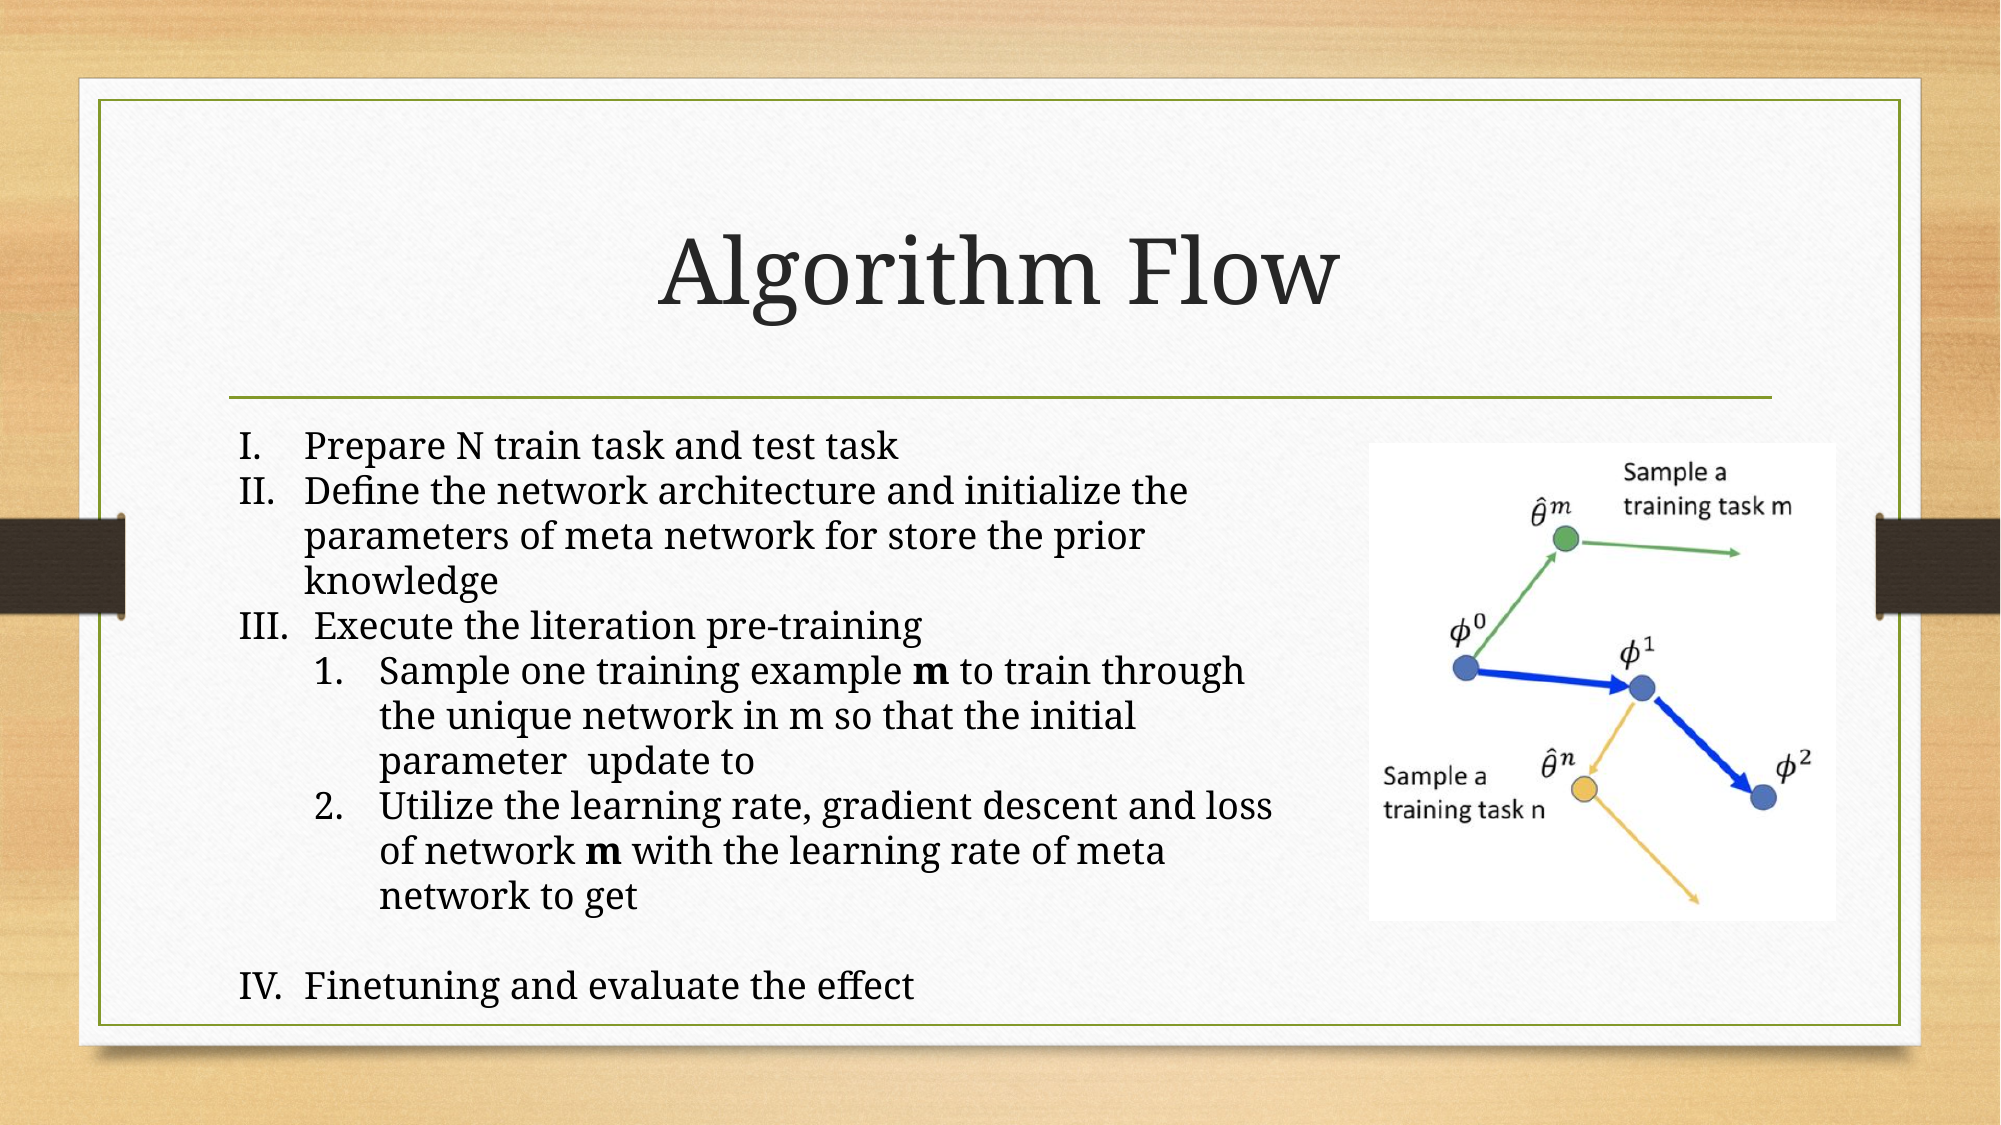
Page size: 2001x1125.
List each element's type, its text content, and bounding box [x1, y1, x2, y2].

picture [0, 0, 2001, 1125]
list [1369, 442, 1836, 921]
title Algorithm Flow [212, 161, 1788, 375]
